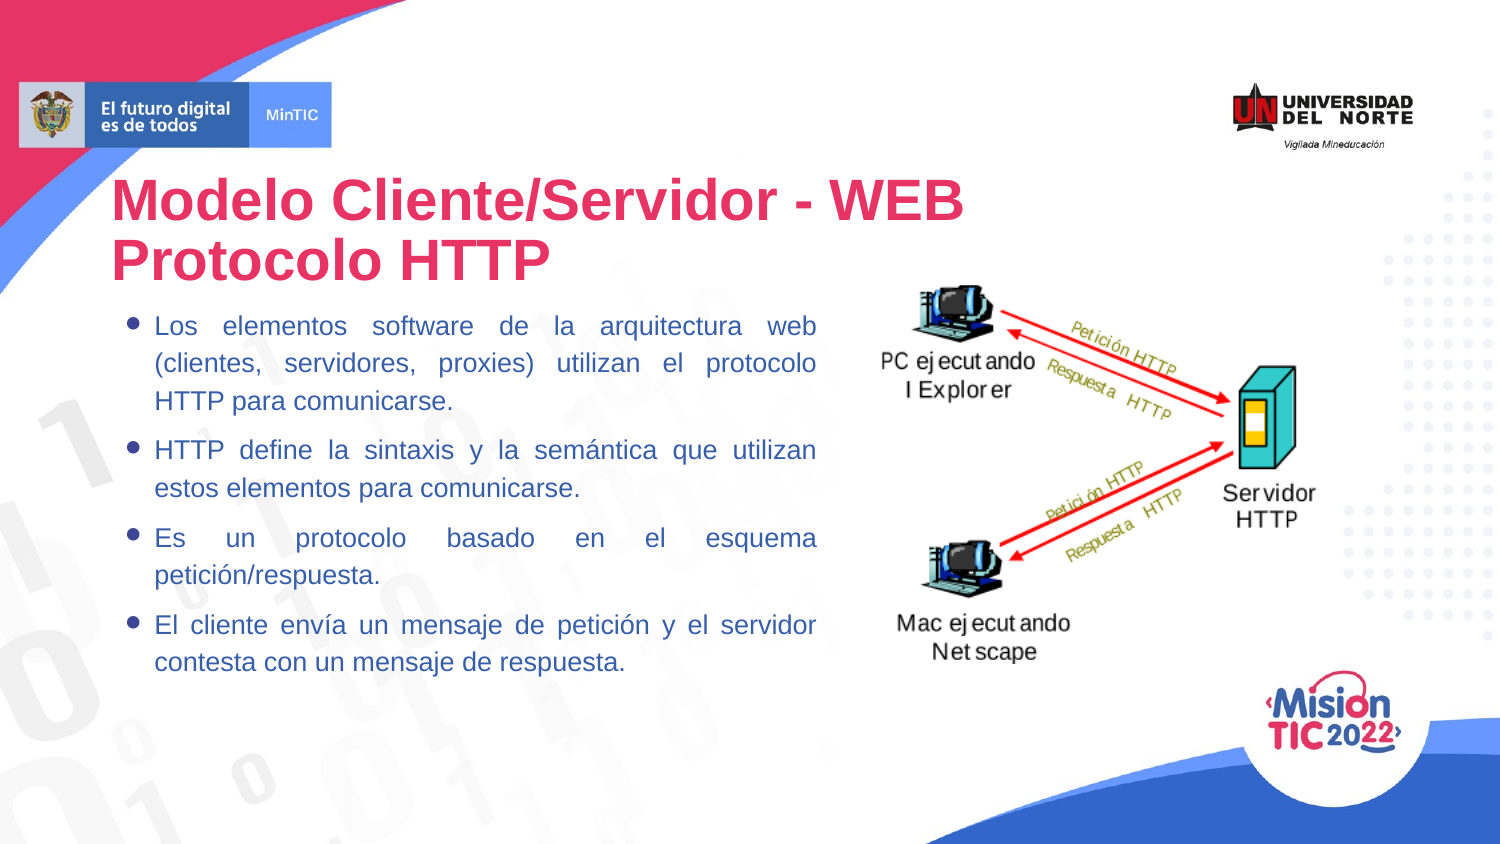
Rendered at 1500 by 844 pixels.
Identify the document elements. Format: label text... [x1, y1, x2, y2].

picture [0, 0, 1500, 844]
text_box Modelo Cliente/Servidor - WEB Protocolo HTTP [100, 157, 1252, 298]
text_box Los elementos software de la arquitectura web (clientes, servidores, proxies) utilizan el protocolo HTTP para comunicarse. HTTP define la sintaxis y la semántica que utilizan estos elementos para comunicarse. Es un protocolo basado en el esquema petición/respuesta. El cliente envía un mensaje de petición y el servidor contesta con un mensaje de respuesta. [100, 297, 817, 774]
